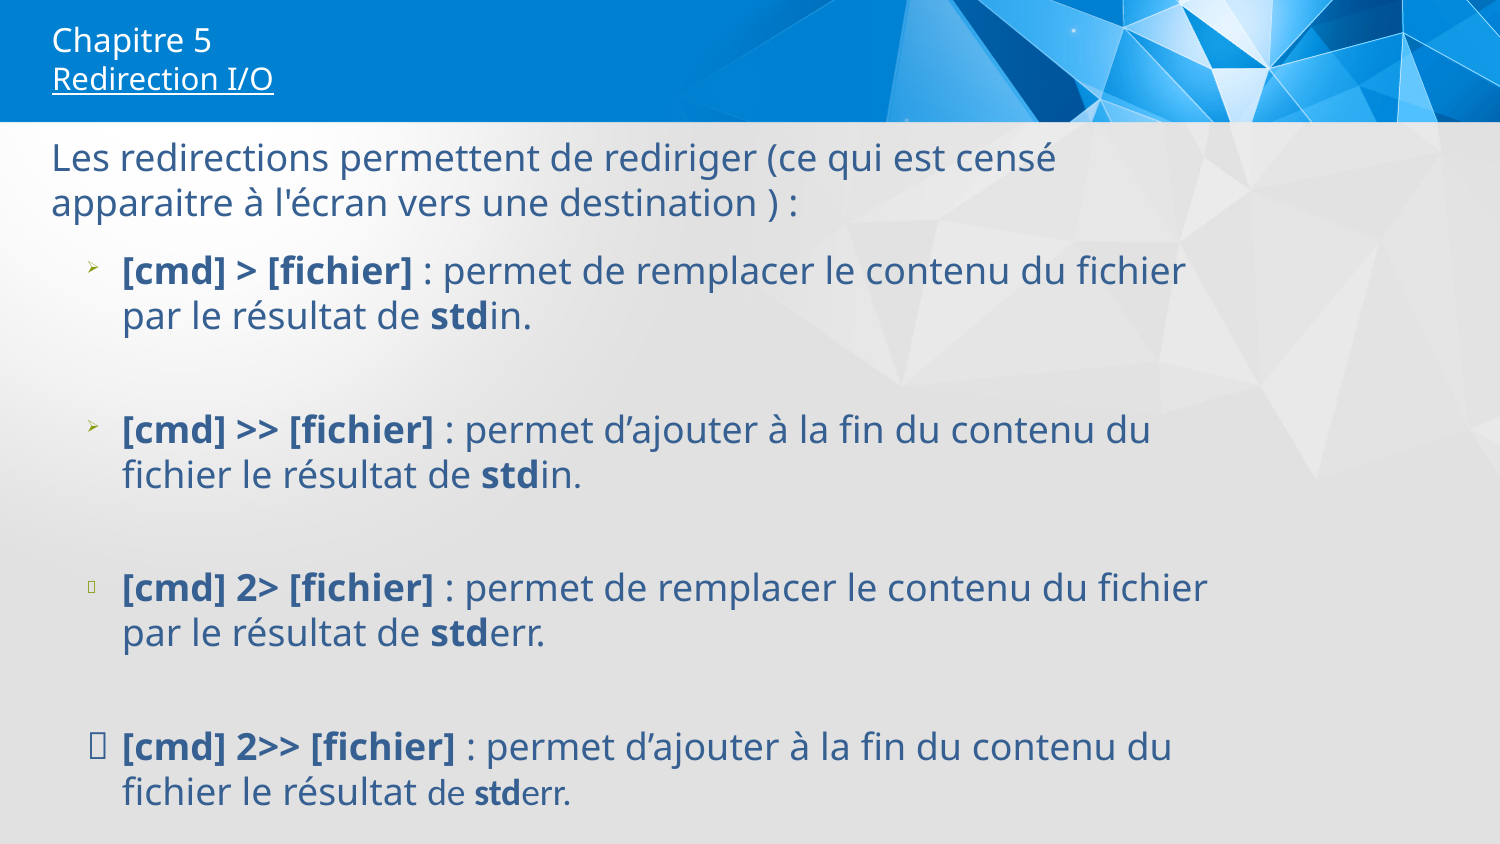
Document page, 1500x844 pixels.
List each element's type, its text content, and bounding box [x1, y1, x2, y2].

list Redirection I/O [52, 58, 636, 104]
text_box Les redirections permettent de rediriger (ce qui est censé apparaitre à l'écran vers une destination ) : [cmd] > [fichier] : permet de remplacer le contenu du fichier par le résultat de stdin. [cmd] >> [fichier] : permet d’ajouter à la fin du contenu du fichier le résultat de stdin. [cmd] 2> [fichier] : permet de remplacer le contenu du fichier par le résultat de stderr. [cmd] 2>> [fichier] : permet d’ajouter à la fin du contenu du fichier le résultat de stderr. [36, 126, 1264, 844]
picture [0, 0, 1500, 844]
list Chapitre 5 [51, 19, 384, 55]
